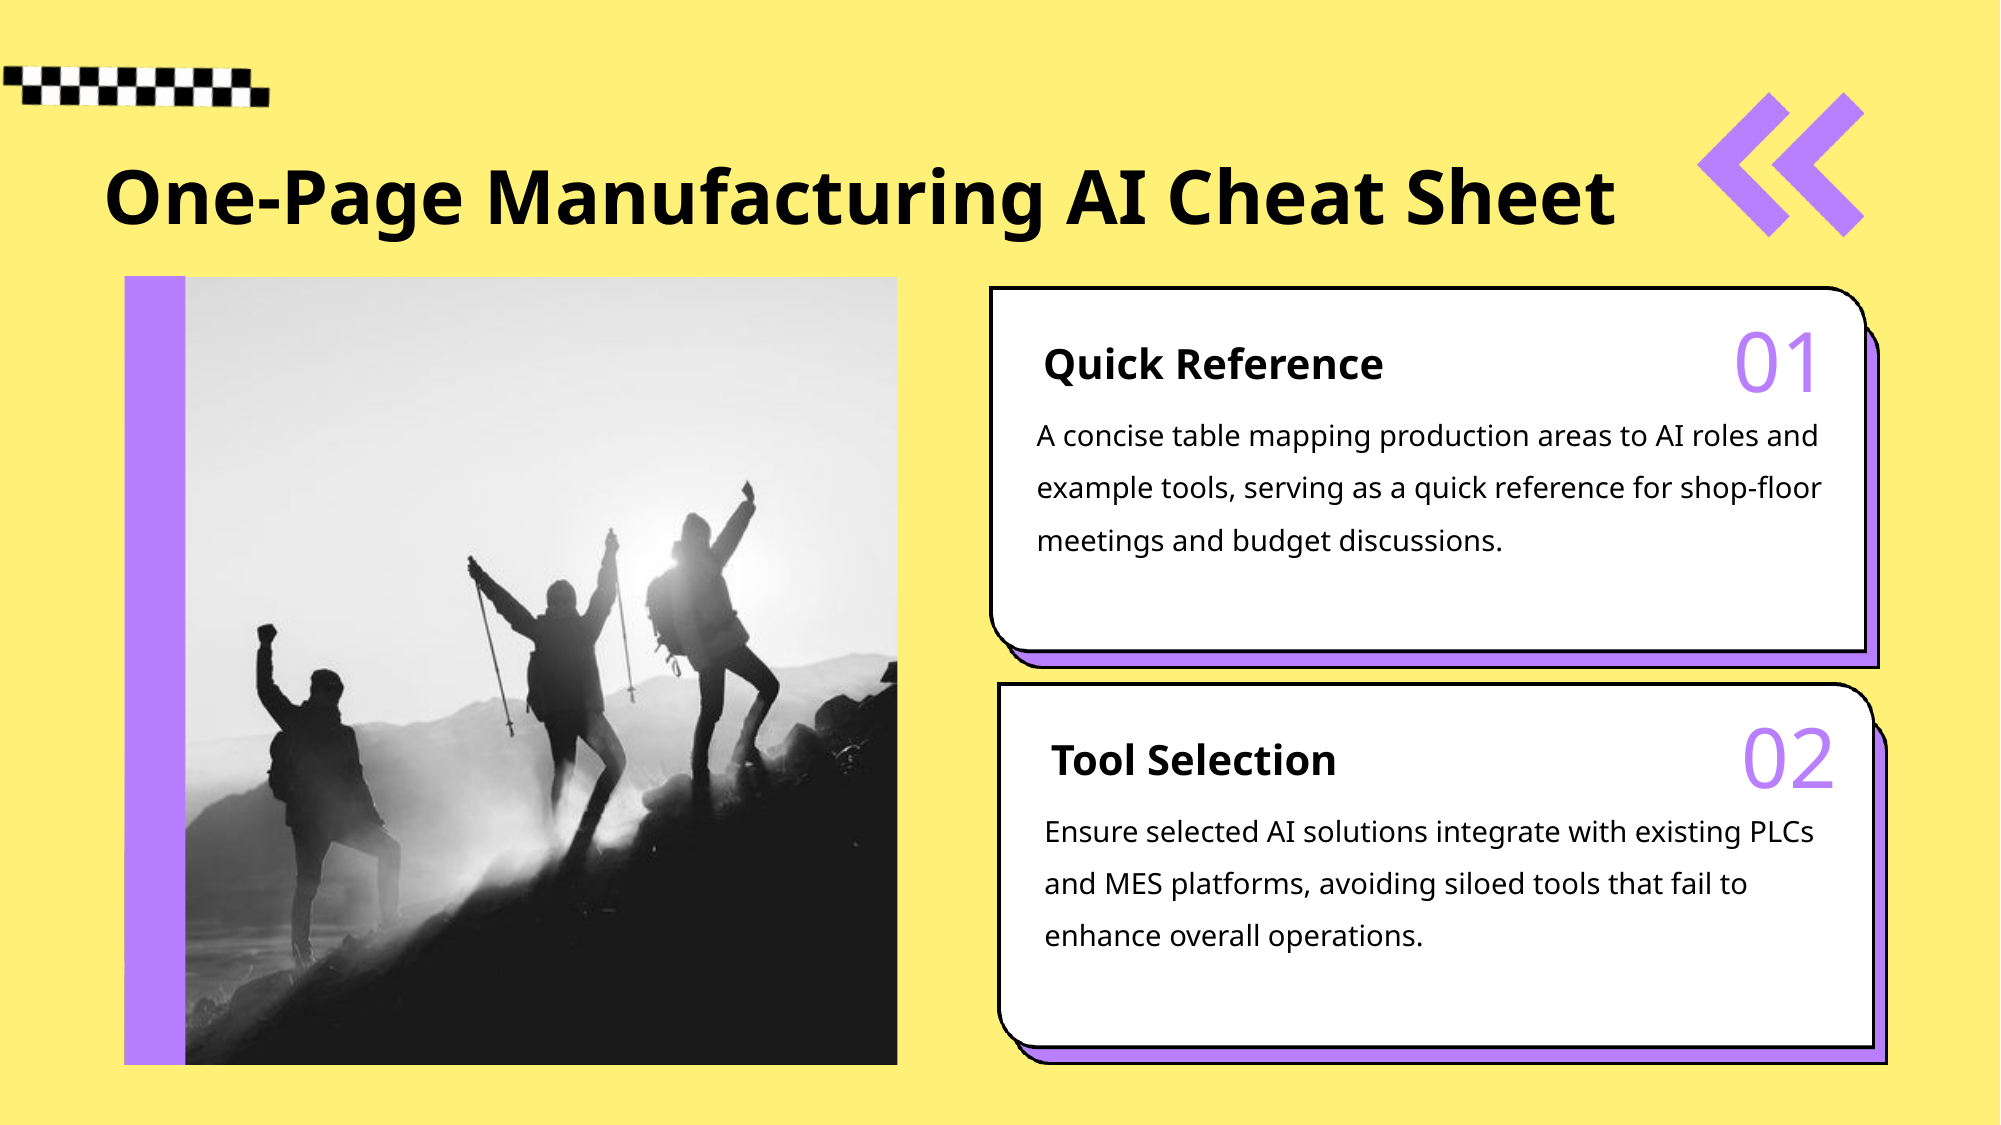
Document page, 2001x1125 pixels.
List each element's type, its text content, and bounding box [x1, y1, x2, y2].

picture [1697, 92, 1864, 237]
picture [0, 0, 273, 221]
picture [997, 682, 1888, 1065]
picture [124, 276, 898, 1065]
picture [989, 286, 1880, 669]
text_box One-Page Manufacturing AI Cheat Sheet [88, 142, 1734, 279]
